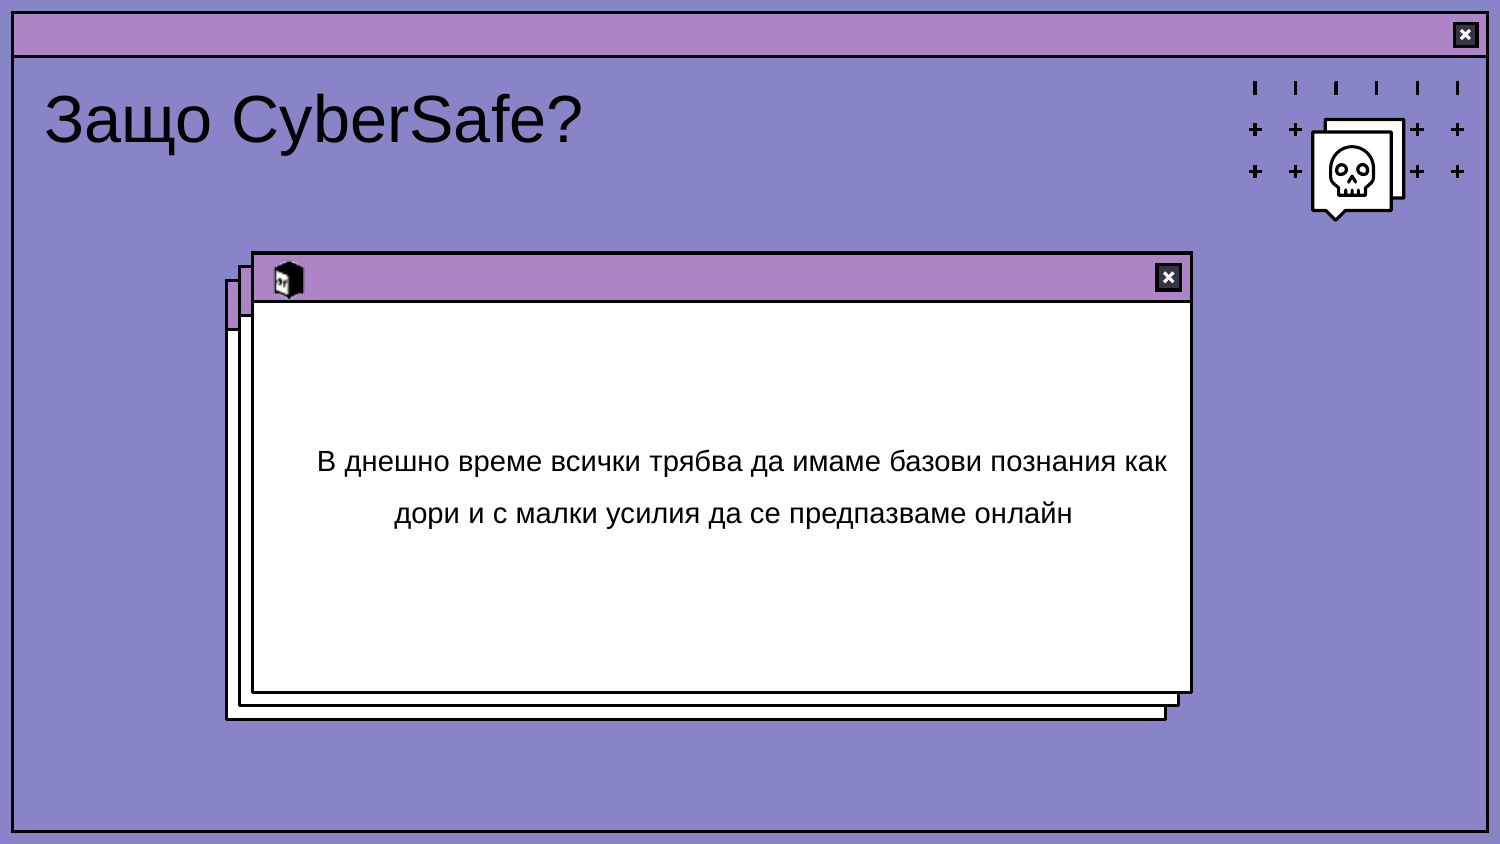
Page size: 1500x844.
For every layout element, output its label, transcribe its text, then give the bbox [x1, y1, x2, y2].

text_box Защо CyberSafe? [29, 68, 780, 164]
picture [254, 242, 330, 317]
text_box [225, 252, 1193, 720]
list [29, 241, 657, 797]
